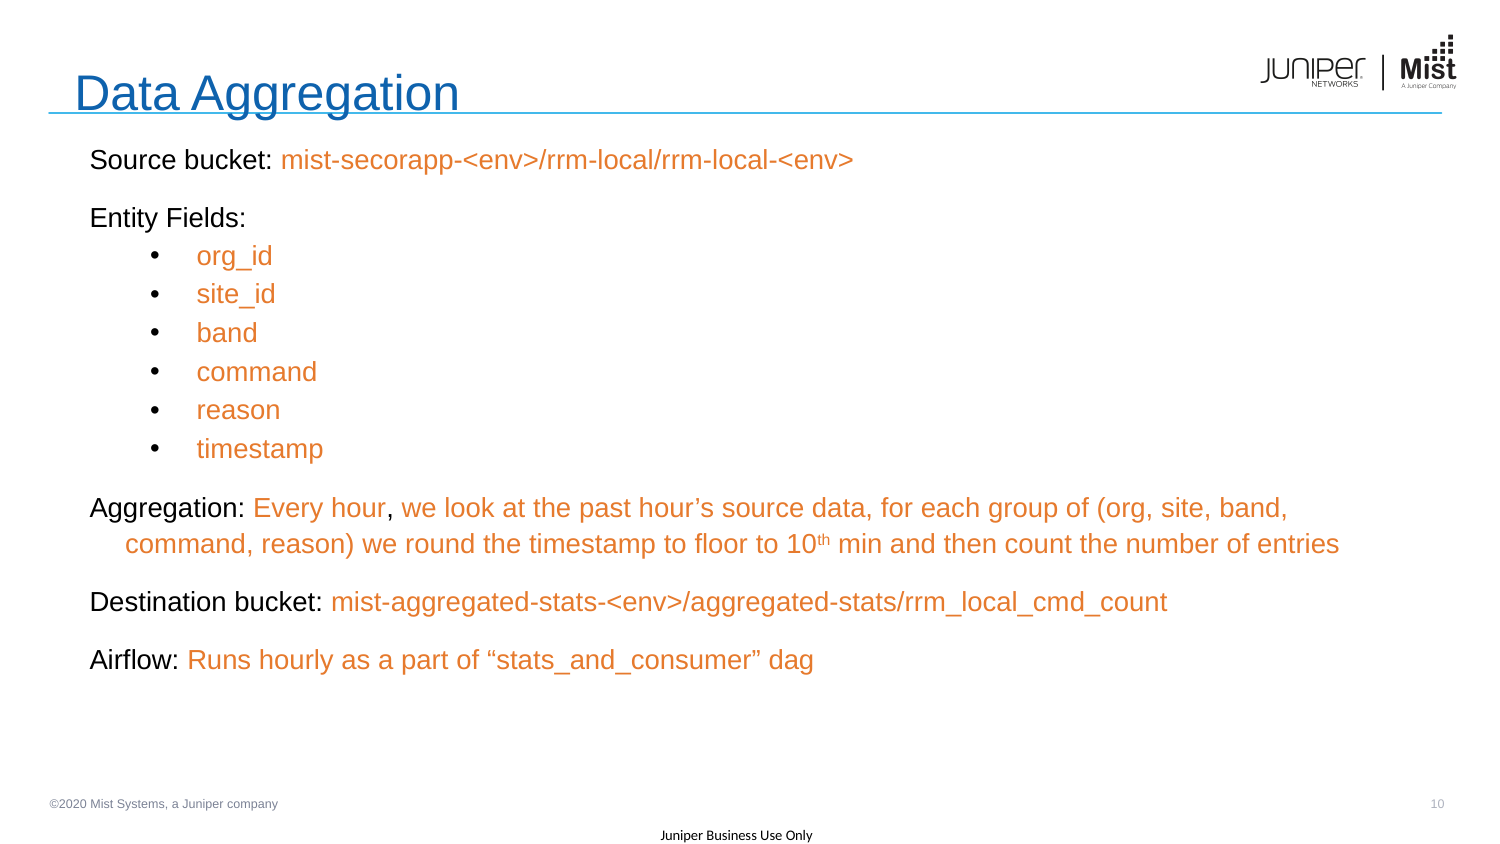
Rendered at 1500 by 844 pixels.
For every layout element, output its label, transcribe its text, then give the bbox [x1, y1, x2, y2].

list Source bucket: mist-secorapp-<env>/rrm-local/rrm-local-<env> Entity Fields: org_id site_id band command reason timestamp Aggregation: Every hour, we look at the past hour’s source data, for each group of (org, site, band, command, reason) we round the timestamp to floor to 10th min and then count the number of entries Destination bucket: mist-aggregated-stats-<env>/aggregated-stats/rrm_local_cmd_count Airflow: Runs hourly as a part of “stats_and_consumer” dag [53, 138, 1417, 680]
picture [1217, 0, 1500, 142]
title Data Aggregation [74, 15, 1437, 121]
